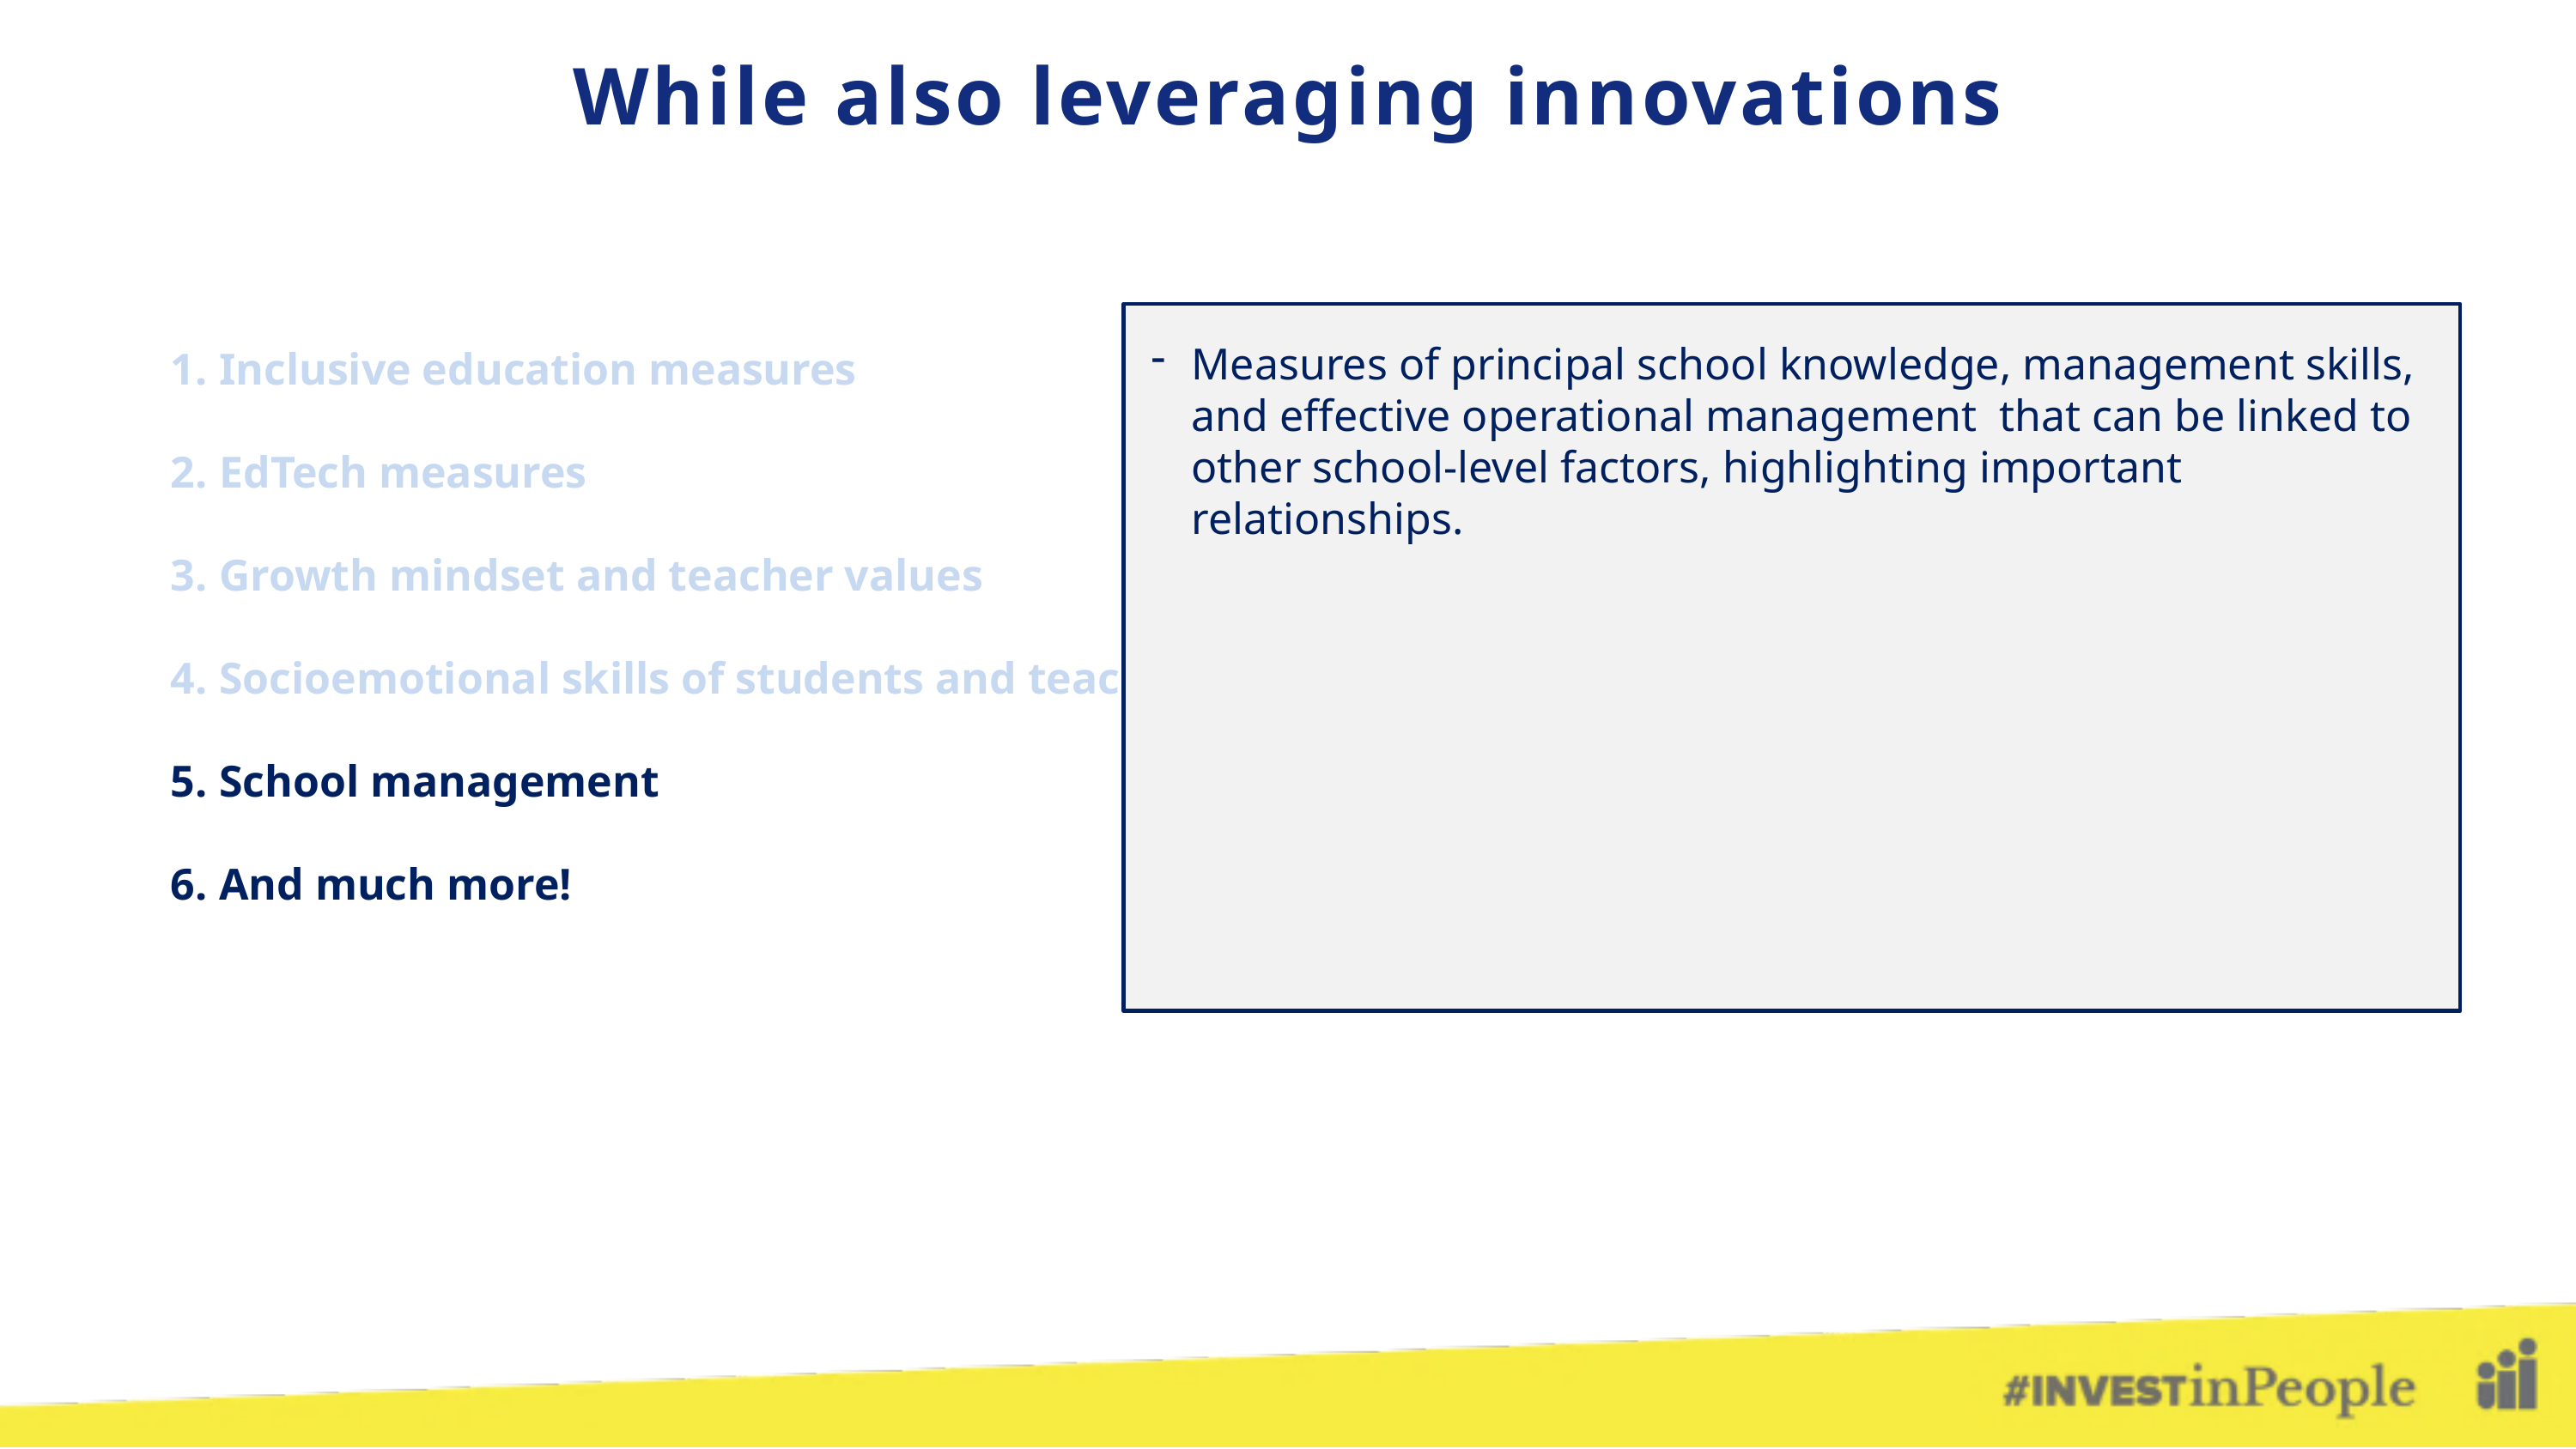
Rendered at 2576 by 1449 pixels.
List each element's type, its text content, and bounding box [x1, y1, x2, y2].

text_box Measures of principal school knowledge, management skills, and effective operational management that can be linked to other school-level factors, highlighting important relationships. [1138, 330, 2460, 640]
text_box [1122, 302, 2462, 1013]
title While also leveraging innovations [94, 45, 2482, 288]
text_box Inclusive education measures EdTech measures Growth mindset and teacher values Socioemotional skills of students and teachers School management And much more! [158, 284, 1394, 916]
picture [0, 1299, 2576, 1447]
